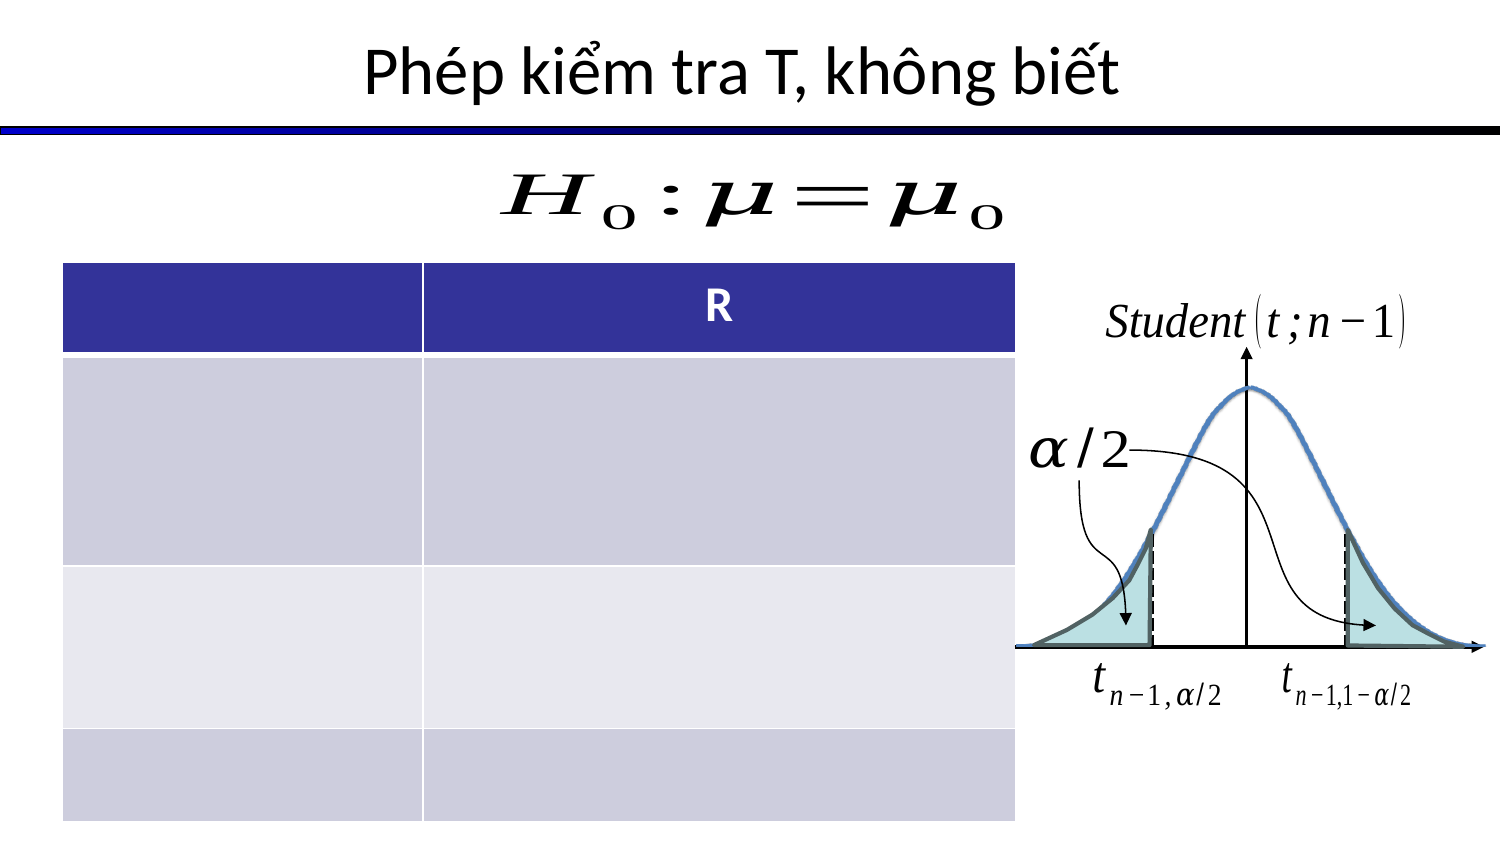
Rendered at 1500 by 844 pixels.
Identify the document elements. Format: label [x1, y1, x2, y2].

text_box [1012, 290, 1488, 712]
